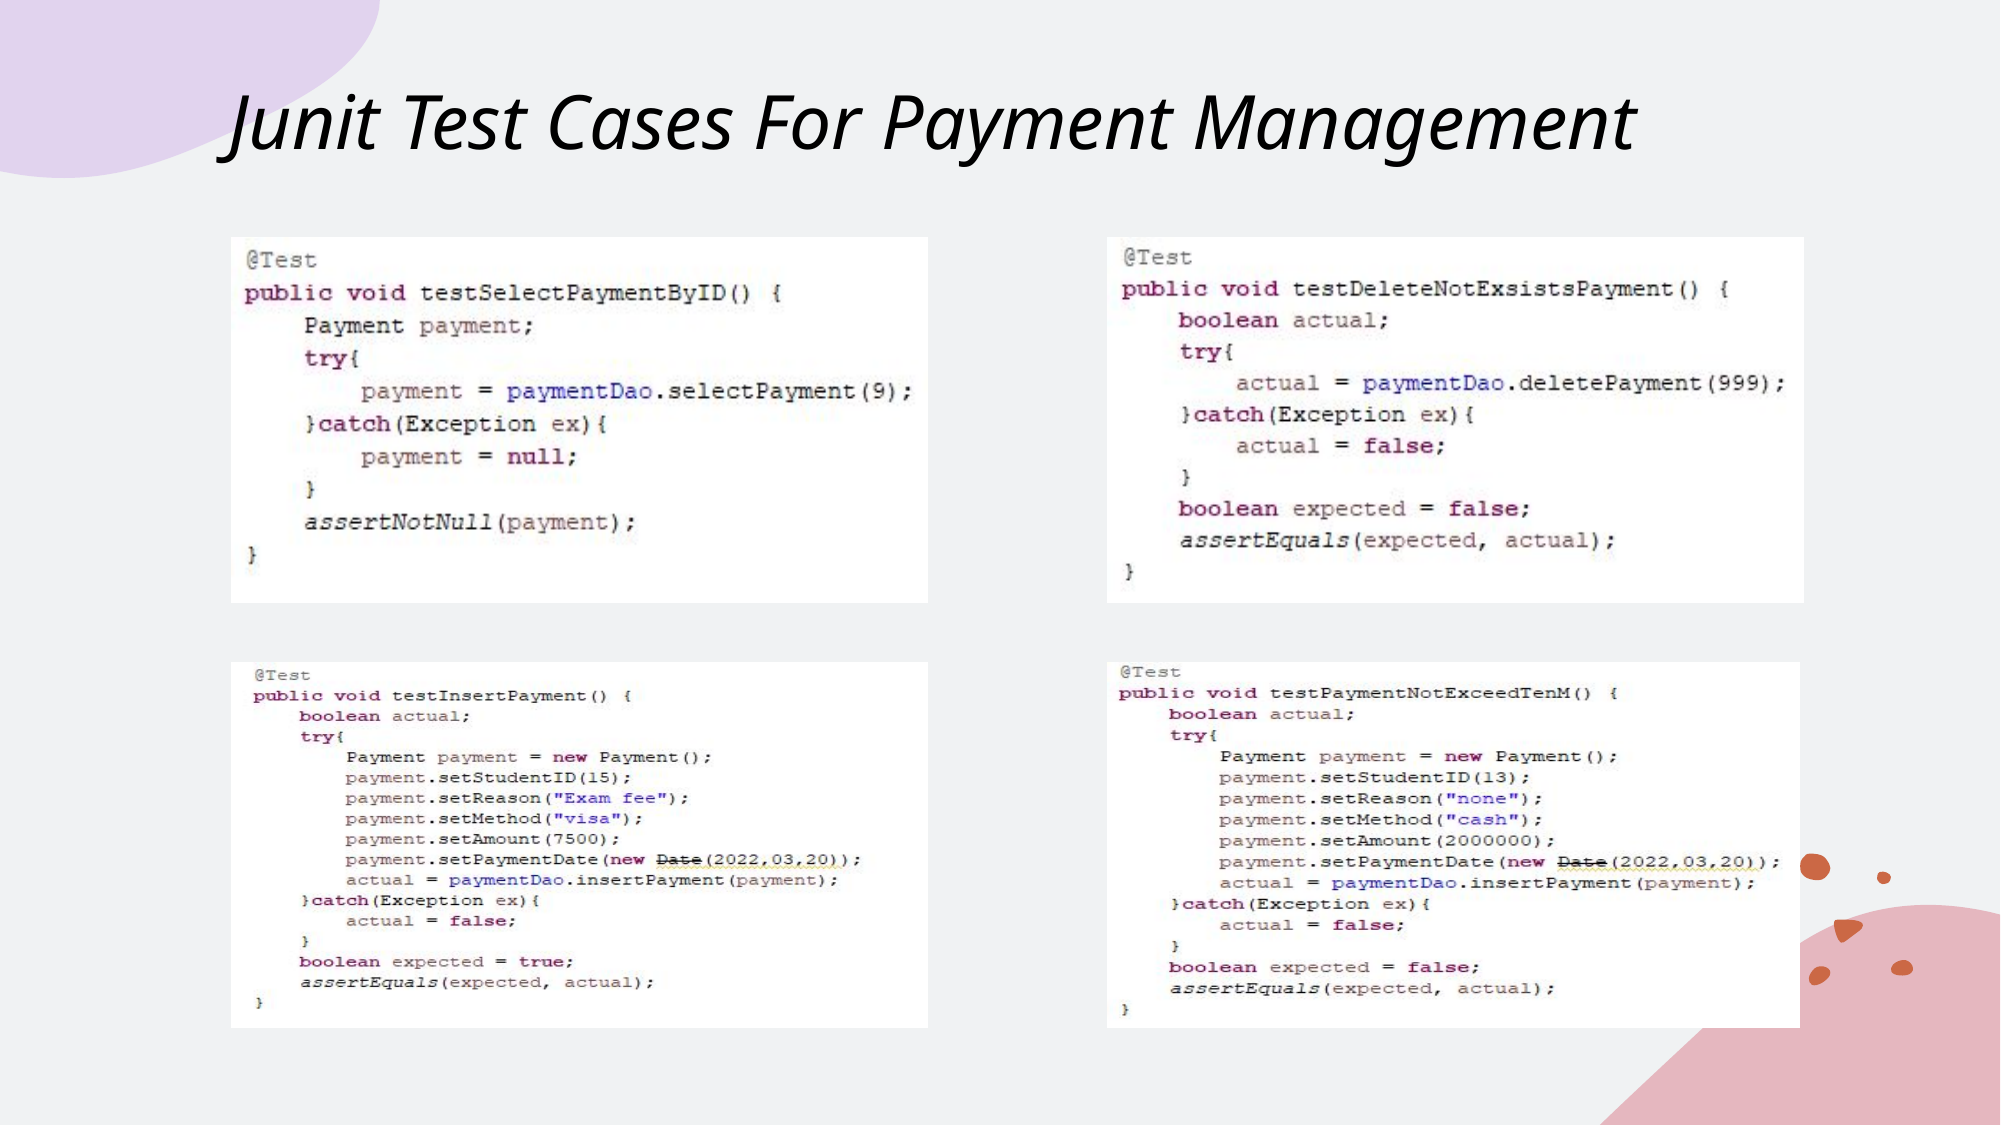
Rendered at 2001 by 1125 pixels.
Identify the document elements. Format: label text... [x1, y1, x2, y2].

picture [1107, 662, 1800, 1028]
text_box Junit Test Cases For Payment Management [213, 20, 1867, 173]
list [1107, 237, 1804, 603]
picture [231, 237, 928, 603]
picture [231, 662, 928, 1028]
